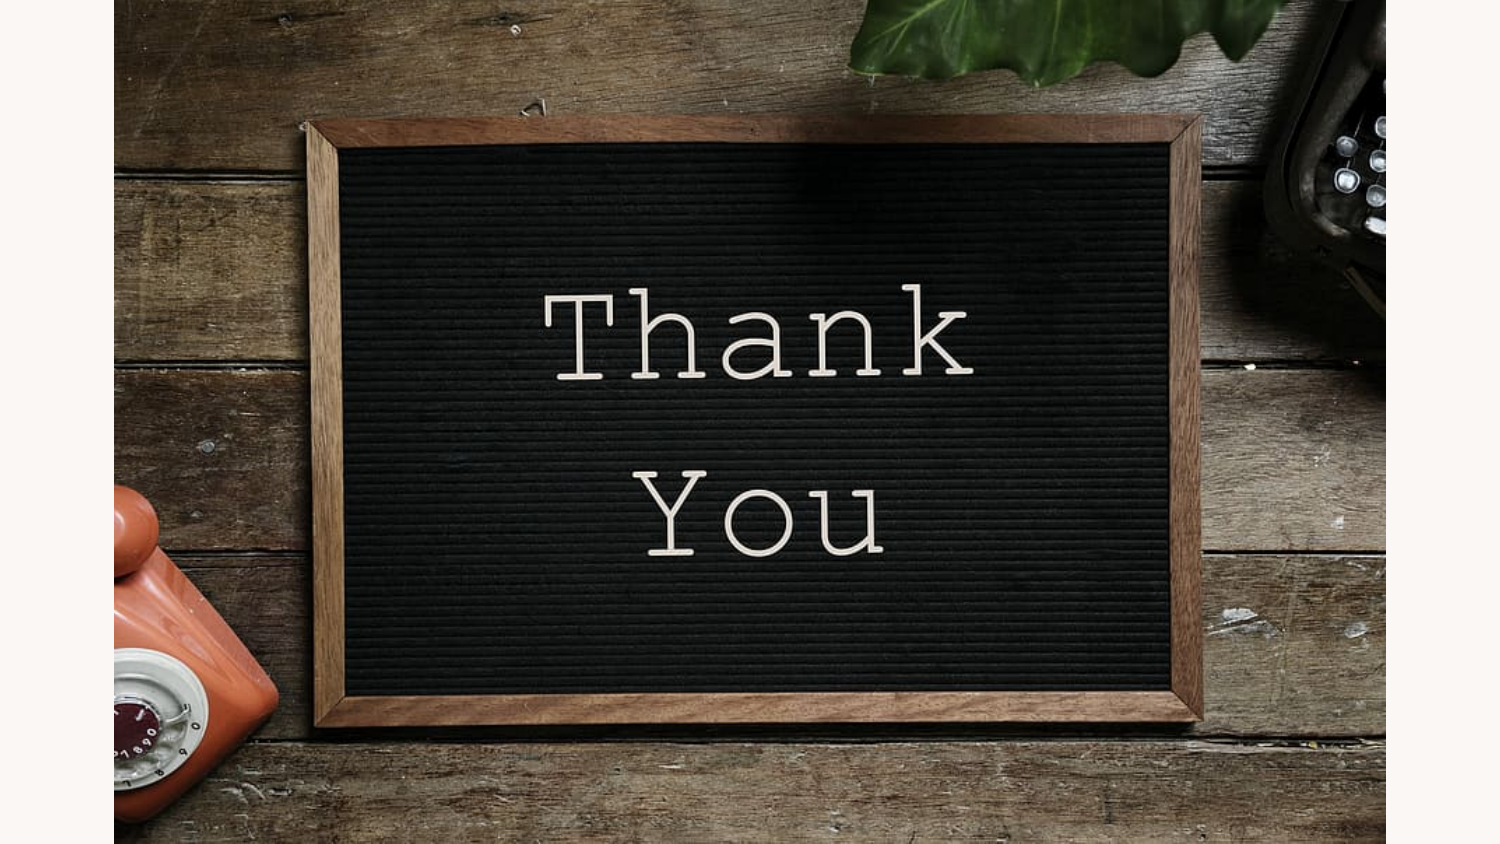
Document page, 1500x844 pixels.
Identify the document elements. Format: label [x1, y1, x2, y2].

picture [114, 0, 1386, 844]
